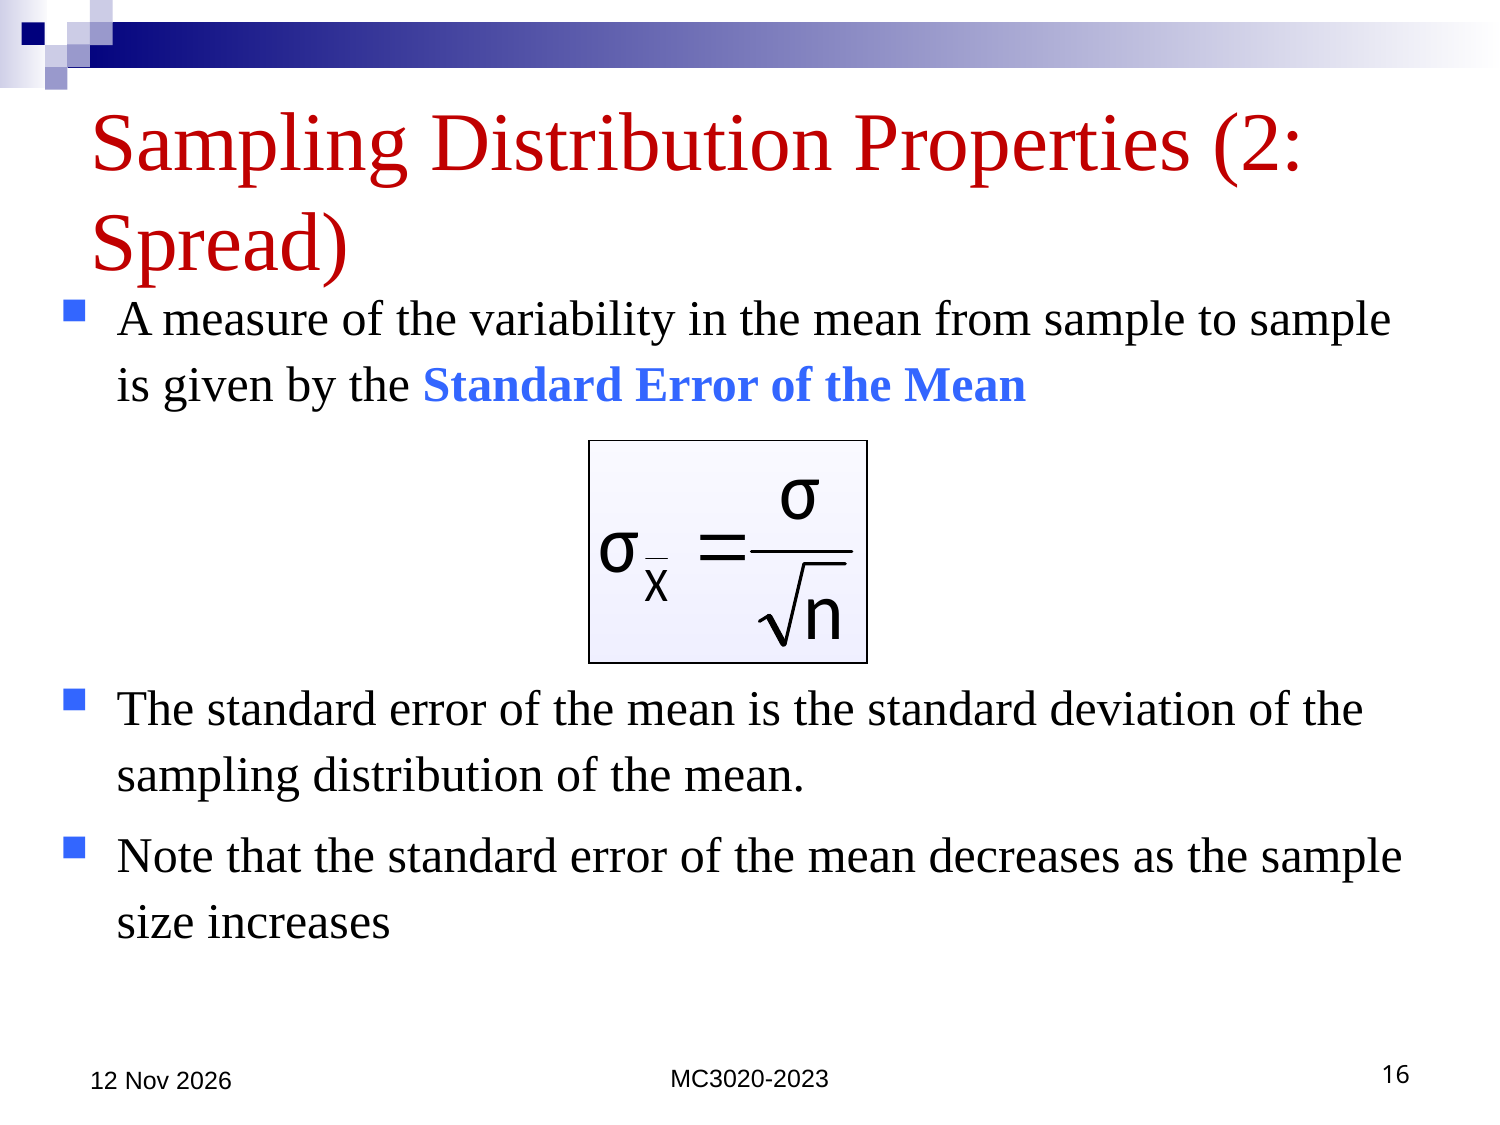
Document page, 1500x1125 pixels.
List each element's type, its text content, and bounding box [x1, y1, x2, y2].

footer MC3020-2023 [512, 1025, 988, 1100]
slide_number 30-May-23 [75, 1024, 425, 1103]
slide_number 16 [1074, 1025, 1425, 1100]
title Sampling Distribution Properties (2: Spread) [75, 75, 1432, 272]
list A measure of the variability in the mean from sample to sample is given by the Standard Error of the Mean The standard error of the mean is the standard deviation of the sampling distribution of the mean. Note that the standard error of the mean decreases as the sample size increases [46, 272, 1432, 1089]
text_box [589, 440, 867, 663]
